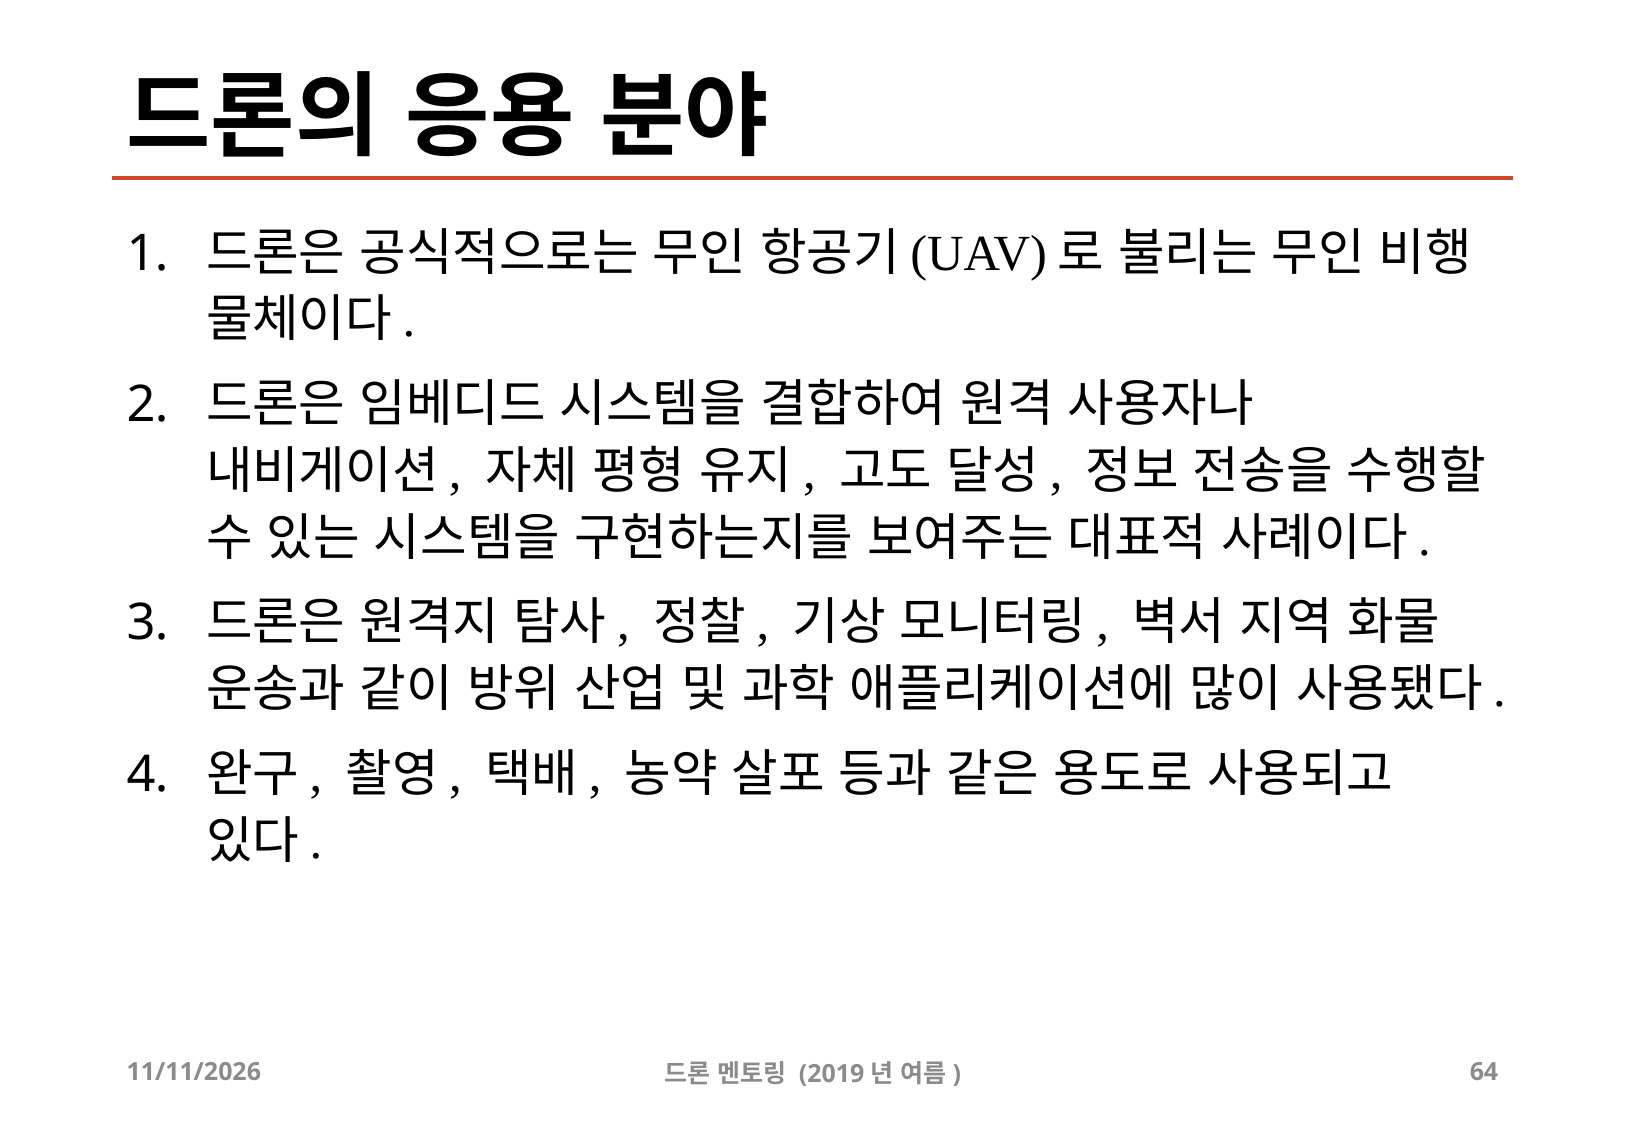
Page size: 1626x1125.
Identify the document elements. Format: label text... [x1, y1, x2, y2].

footer 드론 멘토링 (2019년 여름) [538, 1042, 1087, 1103]
list 드론은 공식적으로는 무인 항공기(UAV)로 불리는 무인 비행 물체이다. 드론은 임베디드 시스템을 결합하여 원격 사용자나 내비게이션, 자체 평형 유지, 고도 달성, 정보 전송을 수행할 수 있는 시스템을 구현하는지를 보여주는 대표적 사례이다. 드론은 원격지 탐사, 정찰, 기상 모니터링, 벽서 지역 화물 운송과 같이 방위 산업 및 과학 애플리케이션에 많이 사용됐다. 완구, 촬영, 택배, 농약 살포 등과 같은 용도로 사용되고 있다. [111, 205, 1514, 1014]
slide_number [111, 1042, 303, 1103]
slide_number 64 [1433, 1042, 1514, 1103]
title 드론의 응용 분야 [111, 59, 1514, 179]
